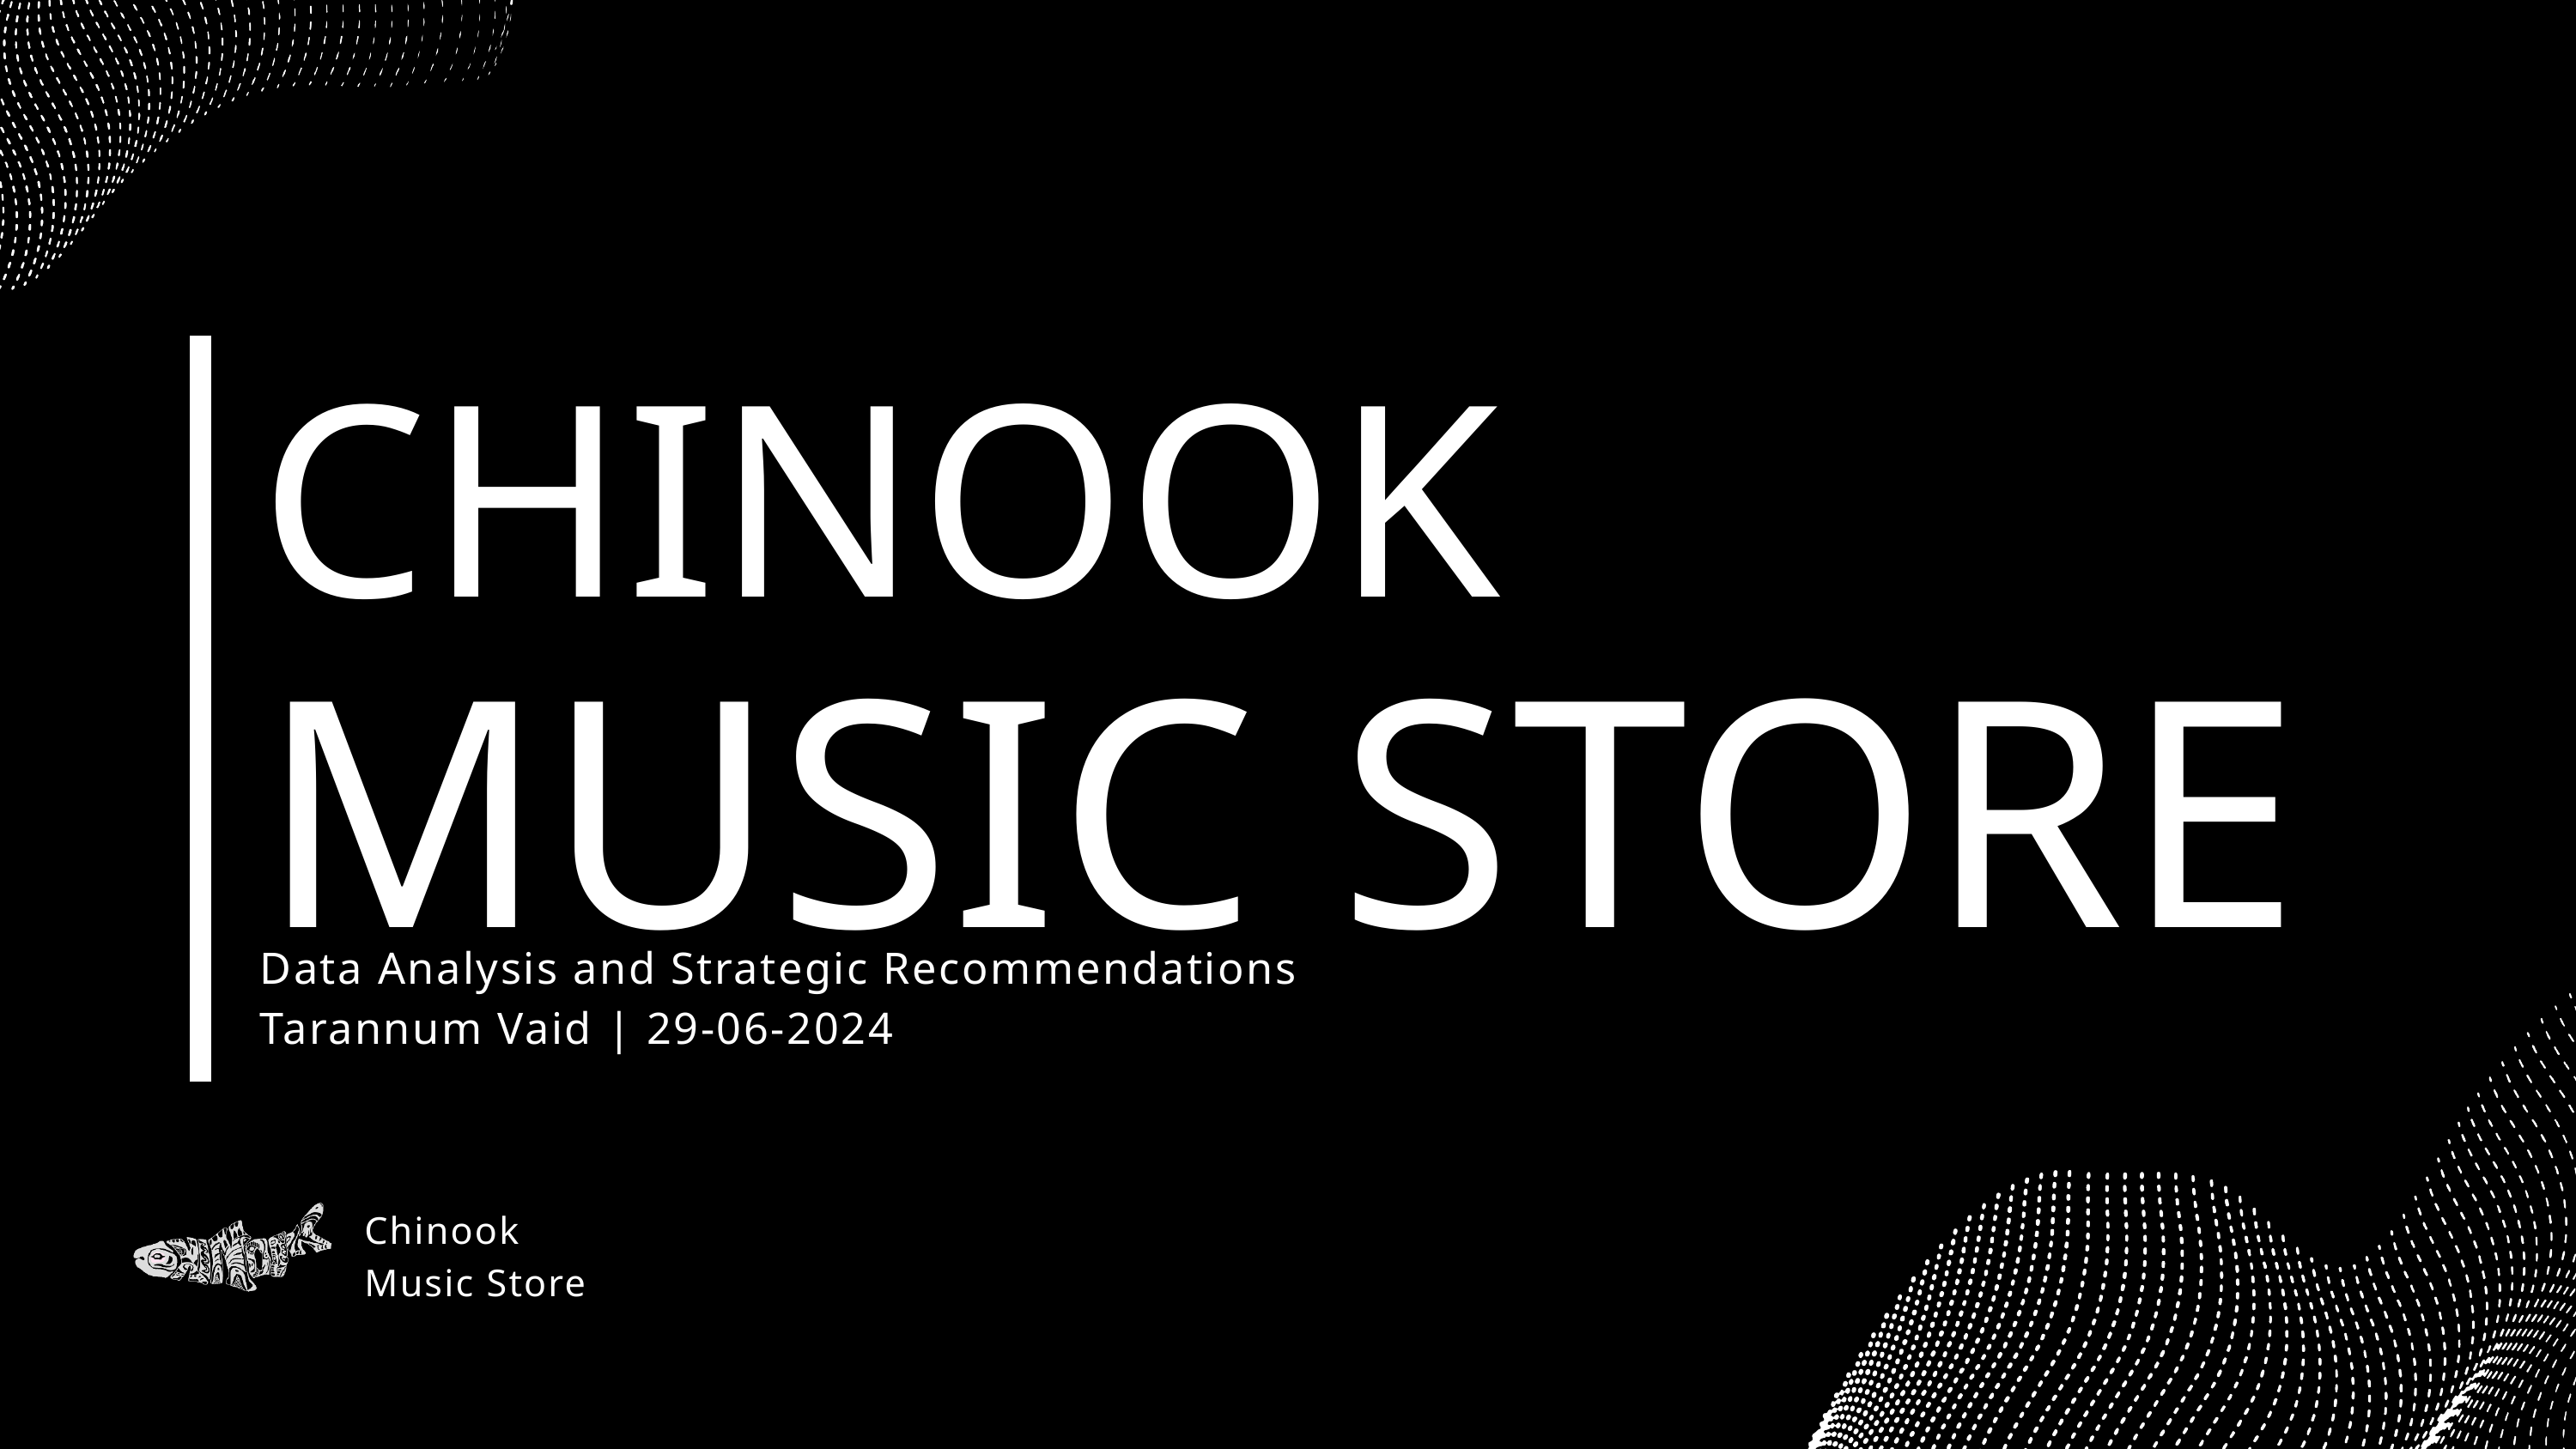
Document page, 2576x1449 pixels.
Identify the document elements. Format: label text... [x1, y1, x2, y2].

text_box CHINOOK [260, 330, 2095, 651]
text_box [1604, 864, 2576, 1449]
text_box Data Analysis and Strategic Recommendations Tarannum Vaid | 29-06-2024 [259, 931, 1597, 1053]
text_box [0, 0, 595, 421]
picture [128, 1199, 339, 1304]
text_box MUSIC STORE [260, 611, 2533, 991]
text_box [189, 335, 212, 1082]
text_box Chinook Music Store [364, 1199, 669, 1304]
